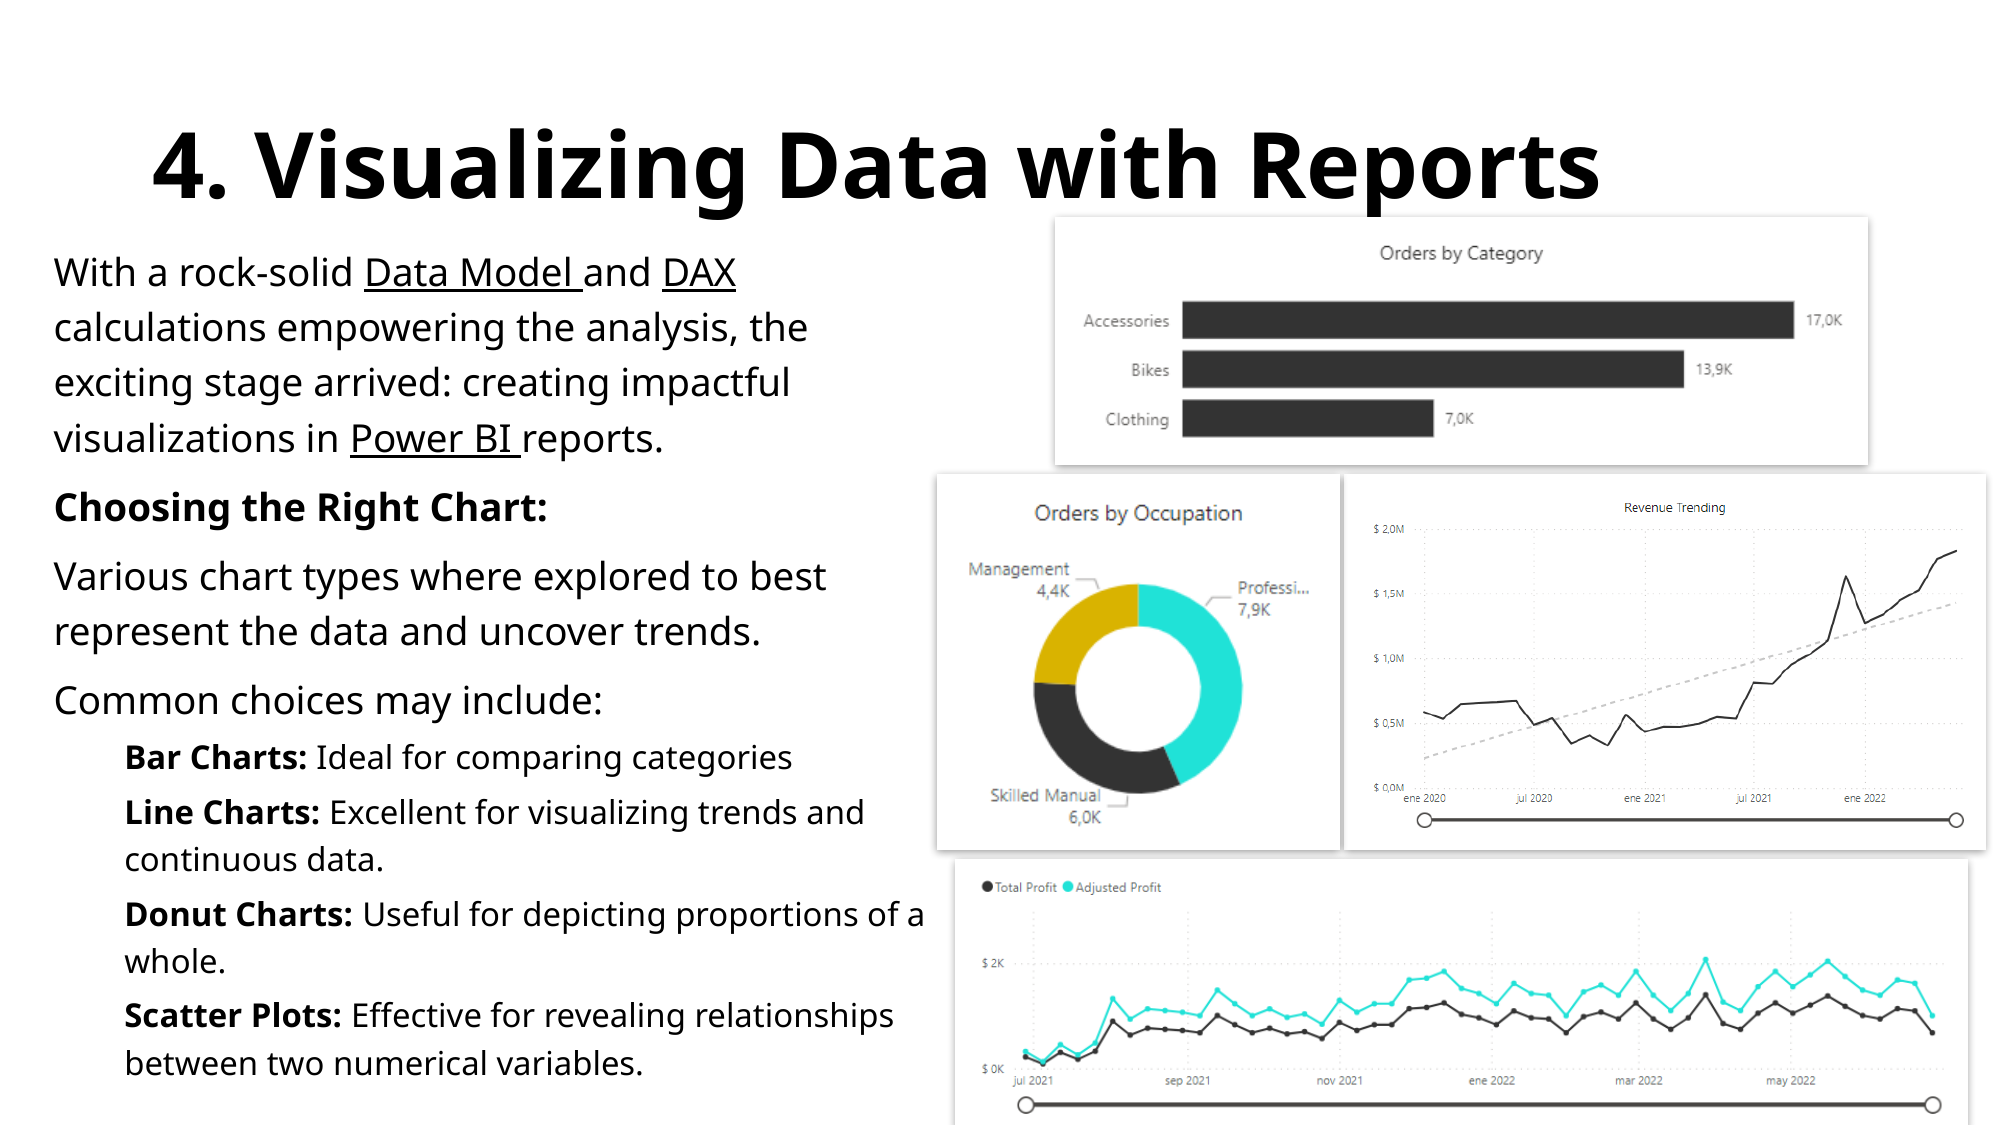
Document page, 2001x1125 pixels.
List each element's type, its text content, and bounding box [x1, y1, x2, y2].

picture [951, 488, 1326, 836]
list With a rock-solid Data Model and DAX calculations empowering the analysis, the exciting stage arrived: creating impactful visualizations in Power BI reports. Choosing the Right Chart: Various chart types where explored to best represent the data and uncover trends. Common choices may include: Bar Charts: Ideal for comparing categories Line Charts: Excellent for visualizing trends and continuous data. Donut Charts: Useful for depicting proportions of a whole. Scatter Plots: Effective for revealing relationships between two numerical variables. [38, 231, 952, 1097]
picture [969, 873, 1954, 1115]
picture [1358, 488, 1972, 836]
picture [1069, 231, 1854, 450]
title 4. Visualizing Data with Reports [137, 59, 1863, 278]
